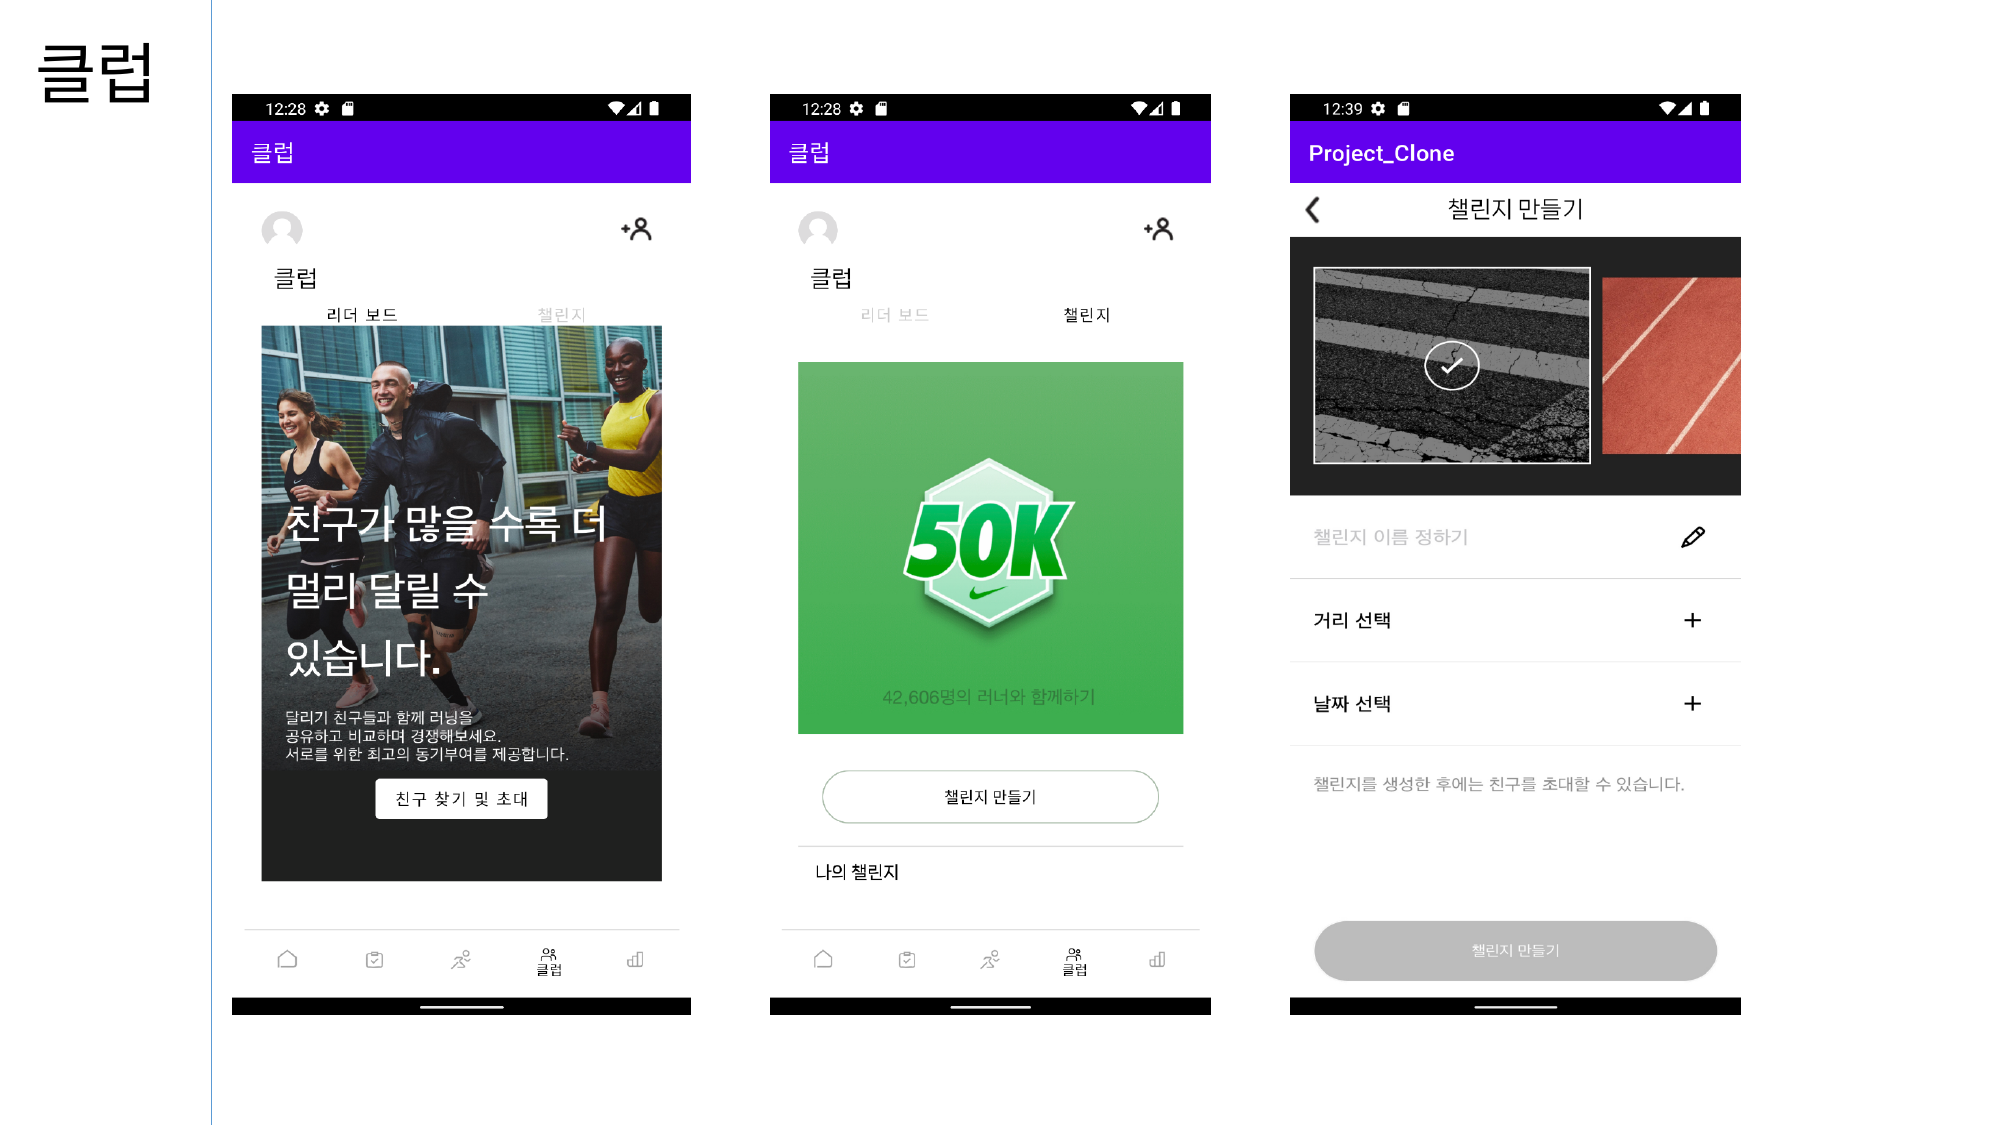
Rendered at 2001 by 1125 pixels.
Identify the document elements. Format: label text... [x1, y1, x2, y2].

picture [770, 94, 1211, 1015]
picture [1290, 94, 1741, 1015]
text_box 클럽 [20, 24, 191, 120]
picture [232, 94, 691, 1015]
